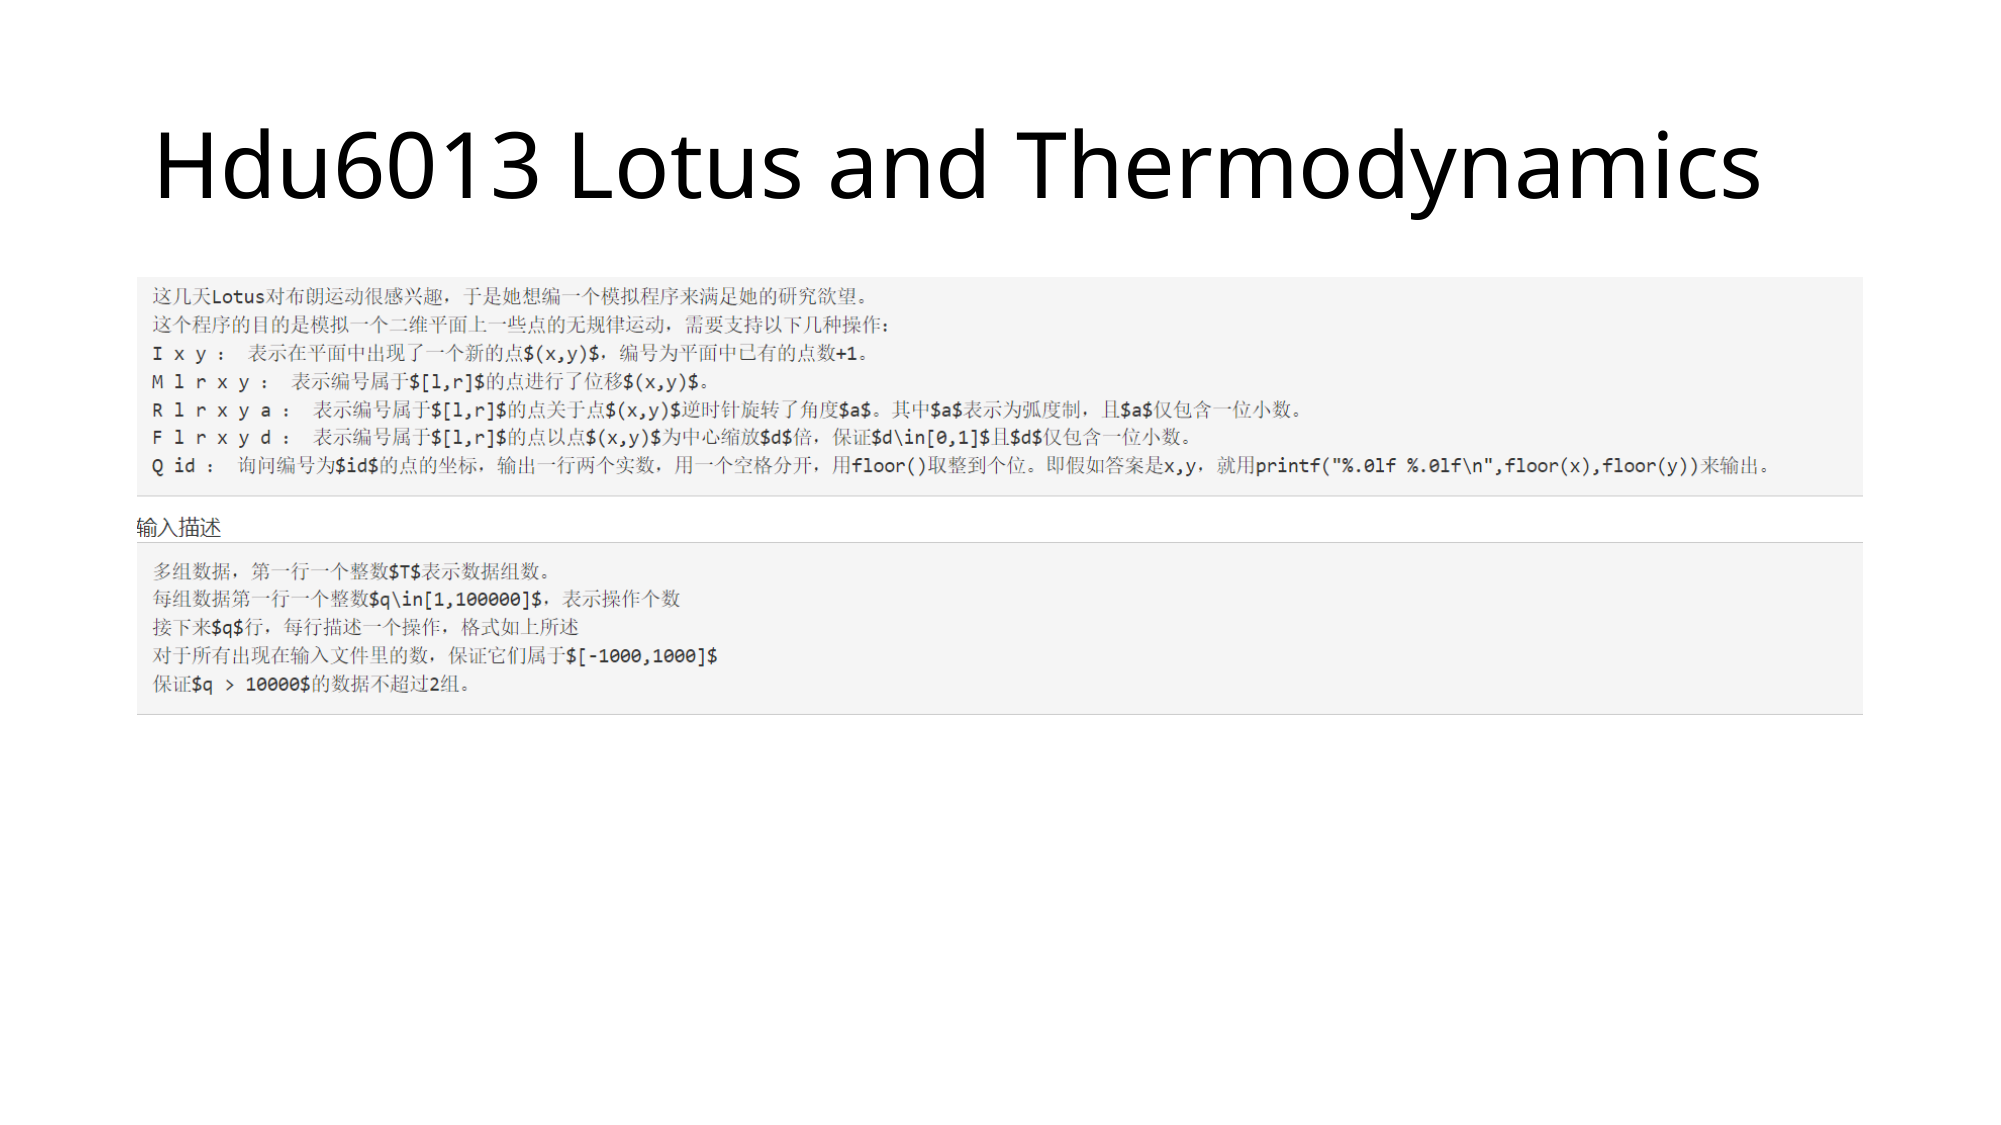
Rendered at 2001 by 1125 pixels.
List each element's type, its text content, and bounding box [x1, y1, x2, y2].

title Hdu6013 Lotus and Thermodynamics [137, 59, 1863, 277]
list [137, 277, 1863, 718]
